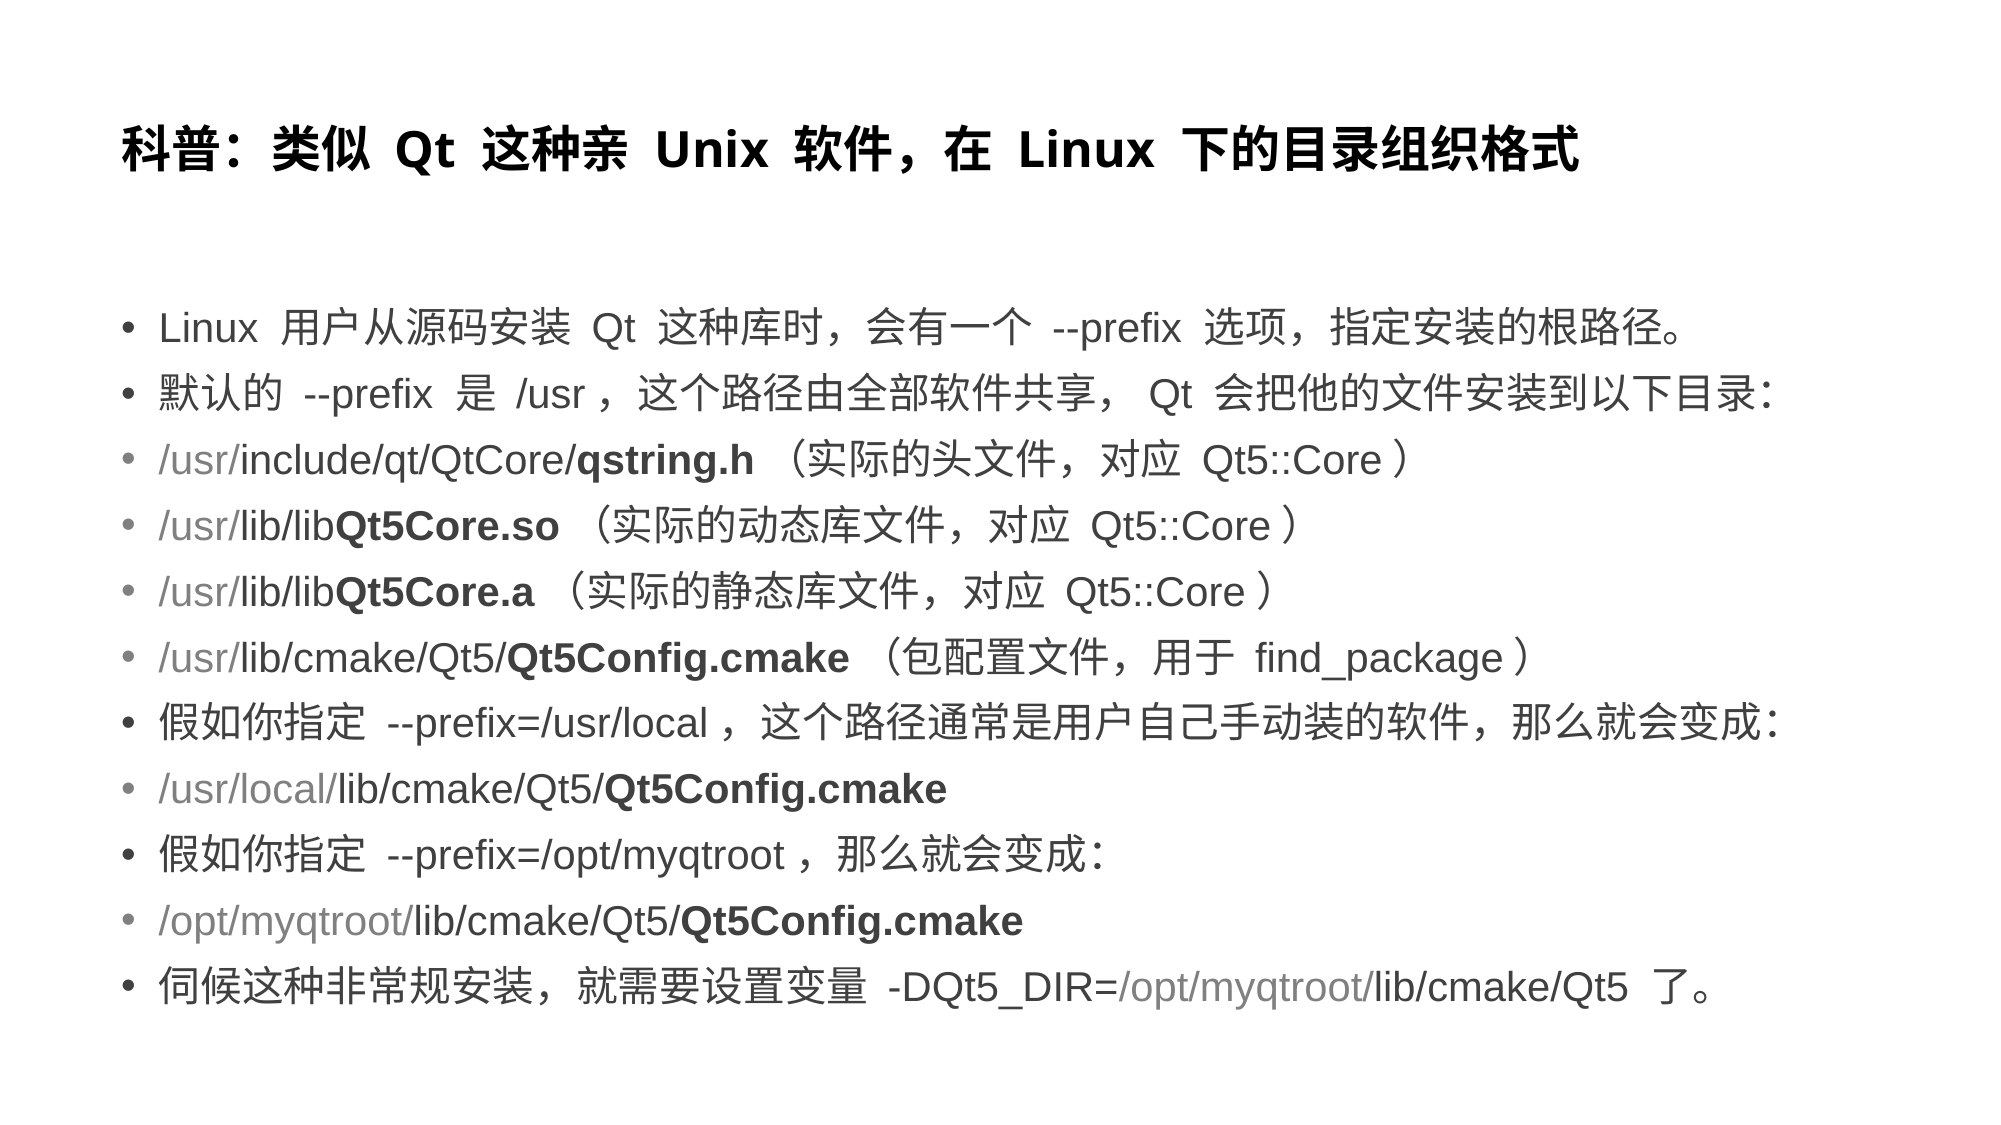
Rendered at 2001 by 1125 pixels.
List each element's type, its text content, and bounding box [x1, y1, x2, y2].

list Linux 用户从源码安装 Qt 这种库时，会有一个 --prefix 选项，指定安装的根路径。 默认的 --prefix 是 /usr，这个路径由全部软件共享，Qt 会把他的文件安装到以下目录： /usr/include/qt/QtCore/qstring.h（实际的头文件，对应 Qt5::Core） /usr/lib/libQt5Core.so（实际的动态库文件，对应 Qt5::Core） /usr/lib/libQt5Core.a（实际的静态库文件，对应 Qt5::Core） /usr/lib/cmake/Qt5/Qt5Config.cmake（包配置文件，用于 find_package） 假如你指定 --prefix=/usr/local，这个路径通常是用户自己手动装的软件，那么就会变成： /usr/local/lib/cmake/Qt5/Qt5Config.cmake 假如你指定 --prefix=/opt/myqtroot，那么就会变成： /opt/myqtroot/lib/cmake/Qt5/Qt5Config.cmake 伺候这种非常规安装，就需要设置变量 -DQt5_DIR=/opt/myqtroot/lib/cmake/Qt5 了。 [106, 299, 1832, 1054]
title 科普：类似 Qt 这种亲 Unix 软件，在 Linux 下的目录组织格式 [106, 42, 1832, 260]
